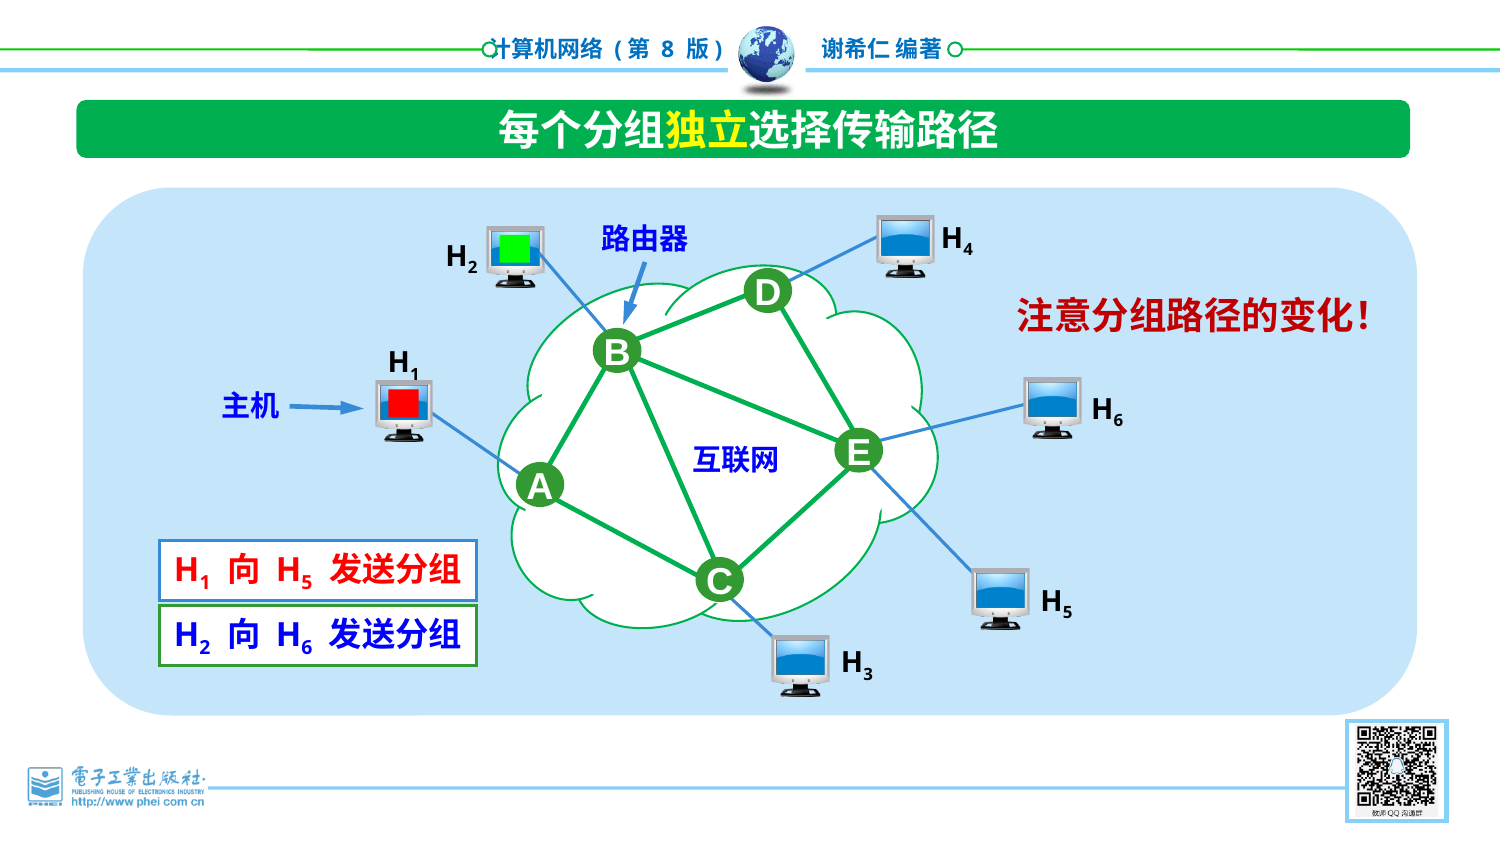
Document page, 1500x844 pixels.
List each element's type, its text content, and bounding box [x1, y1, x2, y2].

picture [1355, 724, 1438, 817]
text_box 主机 [206, 379, 295, 430]
picture [872, 212, 939, 280]
text_box H1 向 H5 发送分组 [159, 540, 477, 601]
text_box H2 [430, 229, 476, 284]
picture [767, 632, 835, 700]
picture [966, 564, 1034, 632]
list 每个分组独立选择传输路径 [204, 99, 1293, 158]
text_box H1 [372, 336, 435, 376]
text_box H4 [940, 212, 988, 267]
text_box H5 [1038, 574, 1088, 629]
picture [736, 24, 796, 99]
picture [1019, 374, 1087, 442]
picture [370, 377, 438, 445]
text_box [502, 267, 938, 628]
text_box 路由器 [586, 212, 704, 263]
text_box H2 向 H6 发送分组 [159, 605, 477, 666]
picture [23, 764, 208, 809]
text_box 注意分组路径的变化！ [1001, 284, 1407, 345]
text_box H6 [1091, 382, 1139, 438]
text_box [295, 401, 364, 415]
text_box H3 [840, 637, 888, 691]
picture [481, 222, 549, 290]
text_box [80, 185, 1420, 718]
